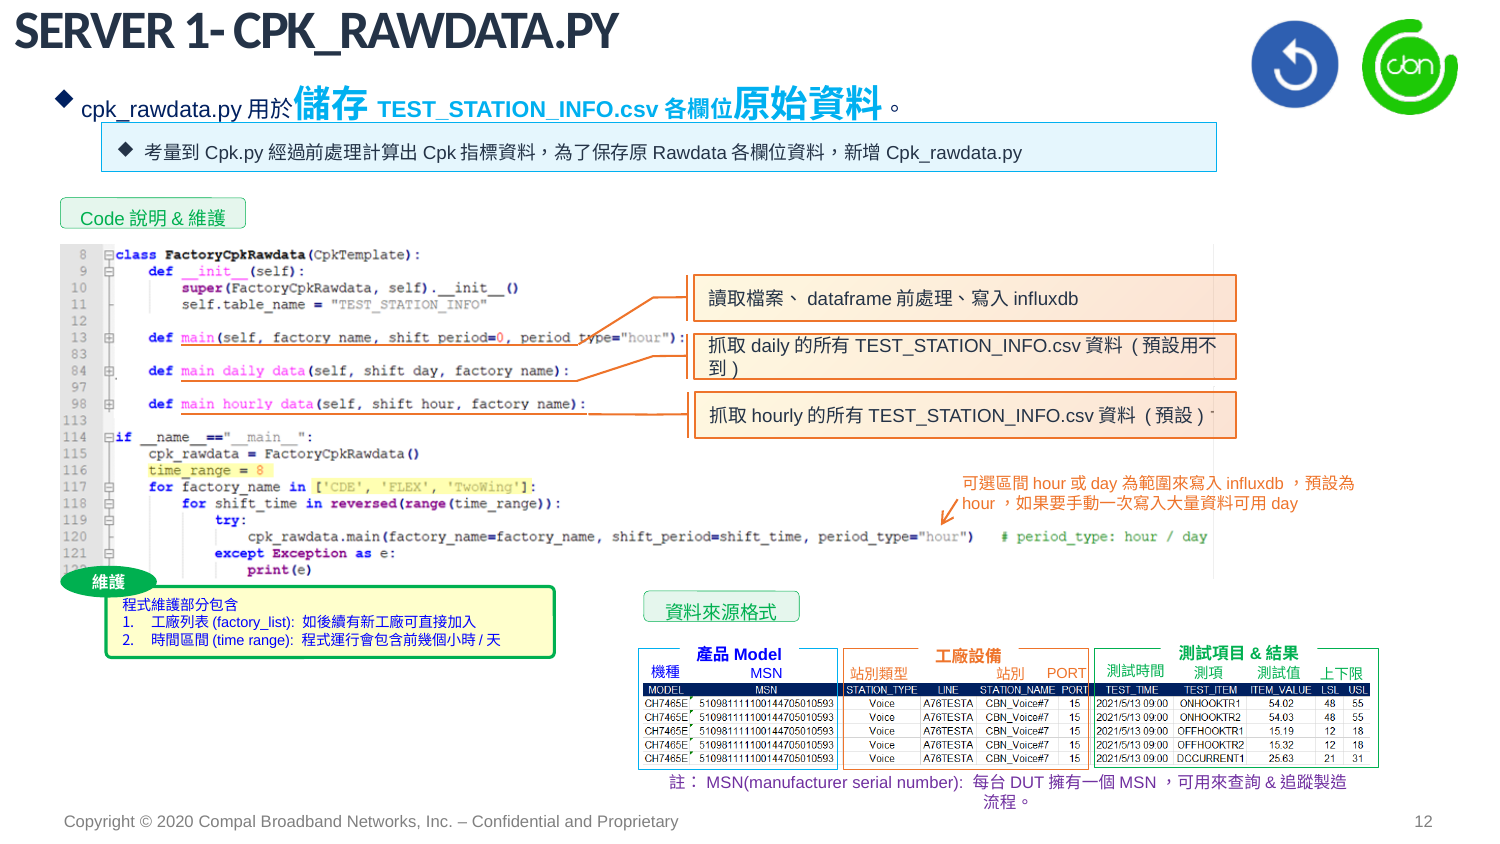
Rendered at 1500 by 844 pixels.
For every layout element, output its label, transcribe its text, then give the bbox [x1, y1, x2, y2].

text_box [60, 197, 1409, 658]
picture [1251, 20, 1339, 111]
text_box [627, 590, 1386, 800]
picture [1362, 19, 1458, 115]
slide_number 12 [1372, 802, 1448, 839]
text_box 考量到Cpk.py經過前處理計算出Cpk指標資料，為了保存原Rawdata各欄位資料，新增Cpk_rawdata.py [99, 120, 1219, 173]
text_box Server 1- cpk_rawdata.py [0, 0, 1375, 86]
text_box cpk_rawdata.py用於儲存TEST_STATION_INFO.csv各欄位原始資料。 [38, 49, 1171, 132]
